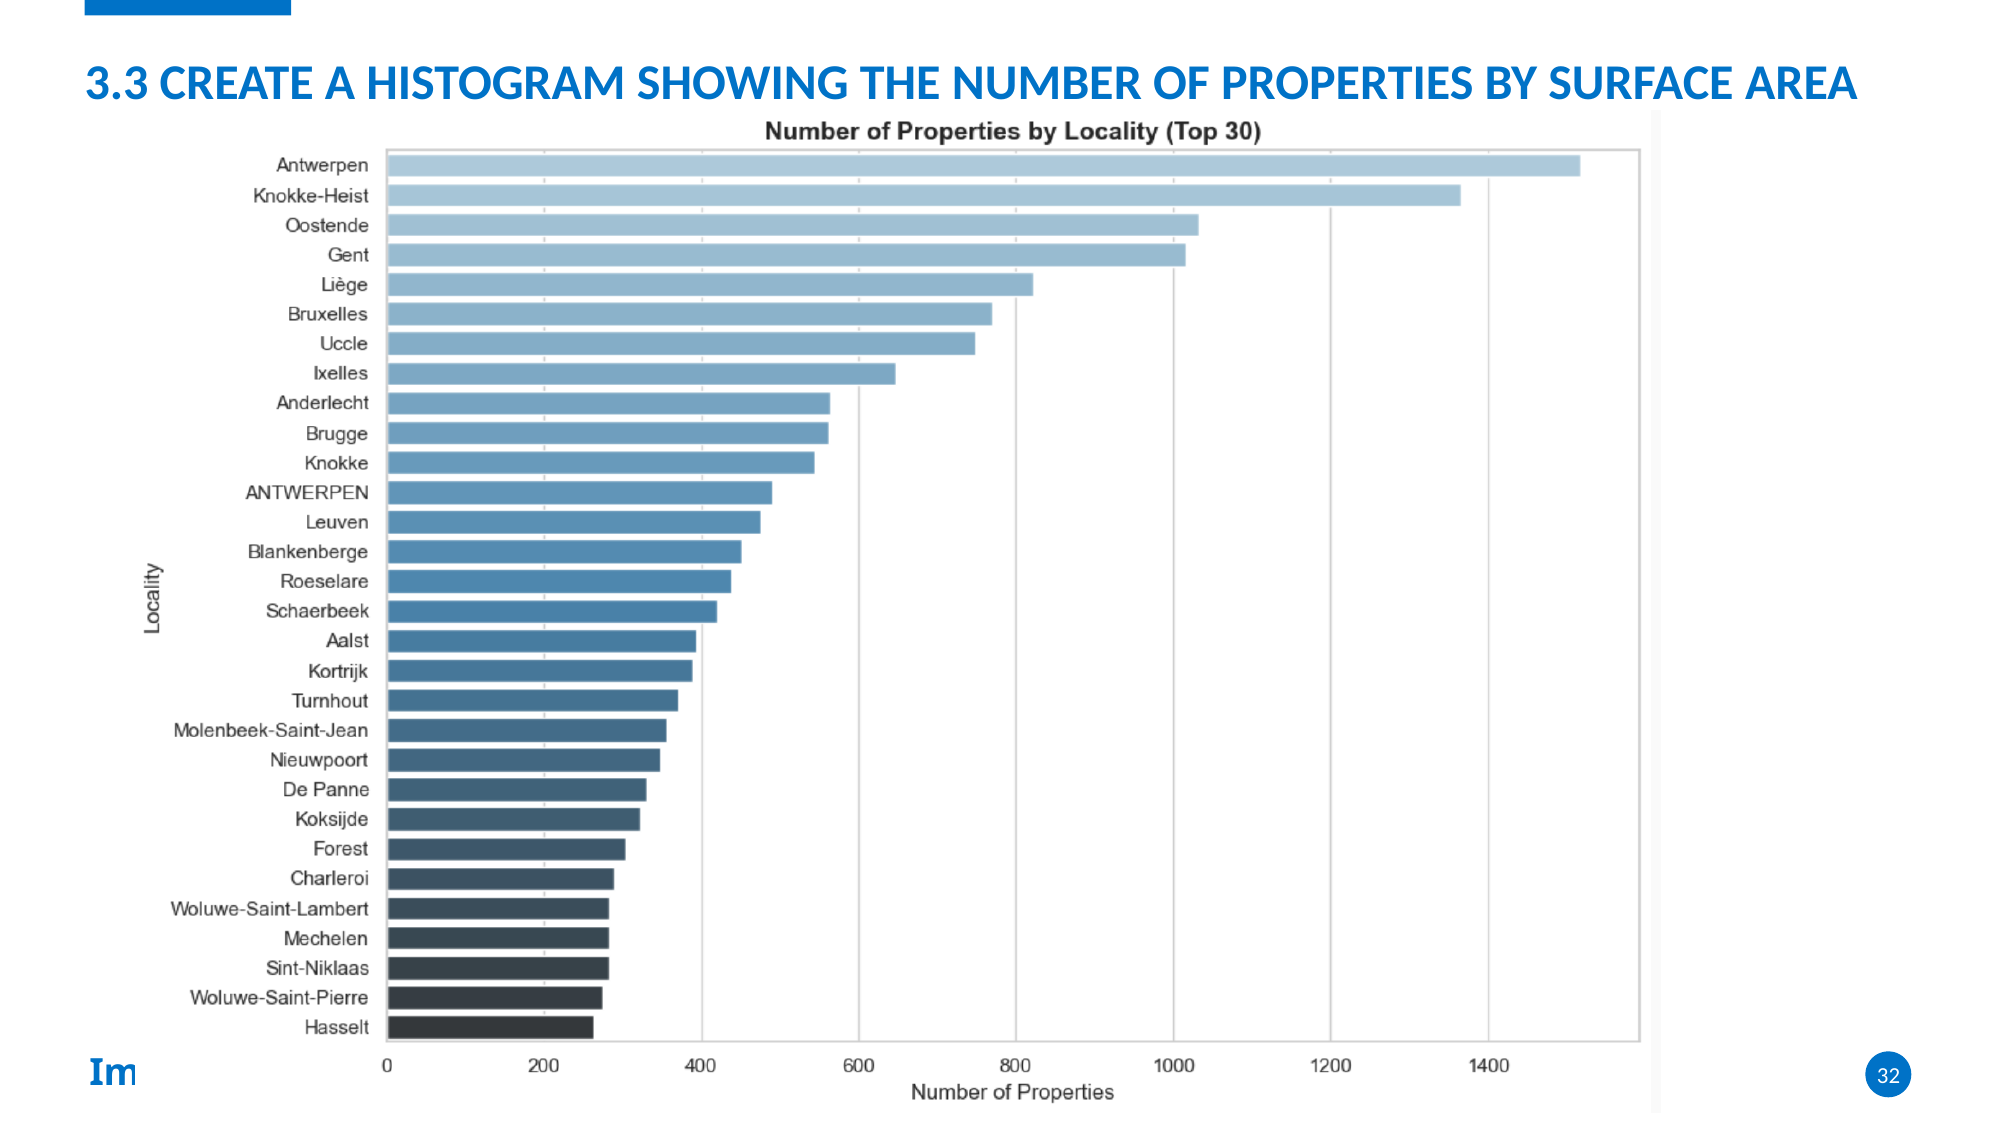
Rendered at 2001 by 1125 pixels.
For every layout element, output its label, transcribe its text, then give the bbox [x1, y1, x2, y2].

title 3.3 Create a histogram showing the number of properties by surface area [84, 26, 1914, 111]
picture [135, 110, 1661, 1113]
